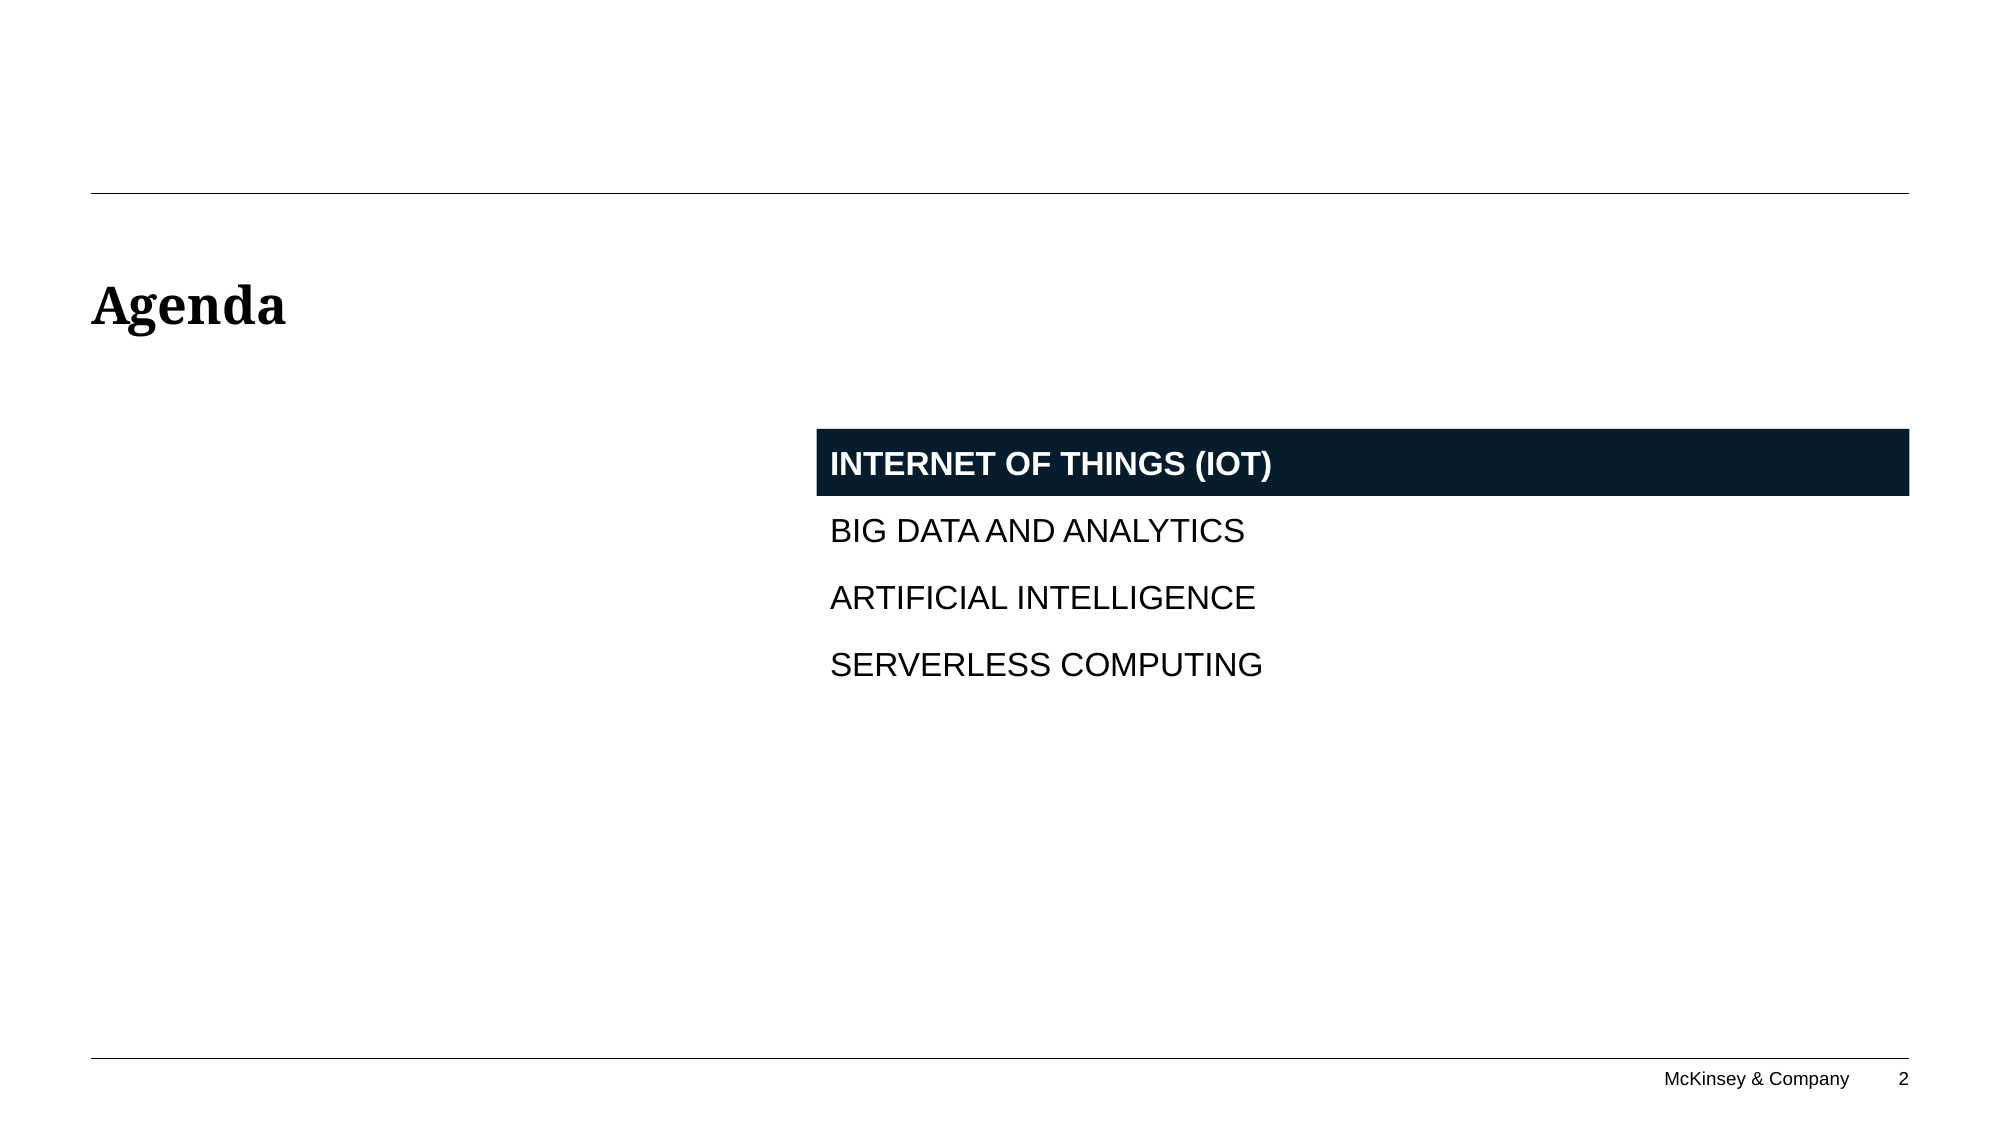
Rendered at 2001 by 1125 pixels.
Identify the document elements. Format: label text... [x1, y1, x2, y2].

text_box Big Data and analytics [816, 495, 1910, 562]
text_box Artificial Intelligence [816, 562, 1910, 629]
title Agenda [91, 279, 717, 468]
text_box Internet of Things (IoT) [816, 428, 1910, 495]
text_box Serverless computing [816, 629, 1910, 697]
